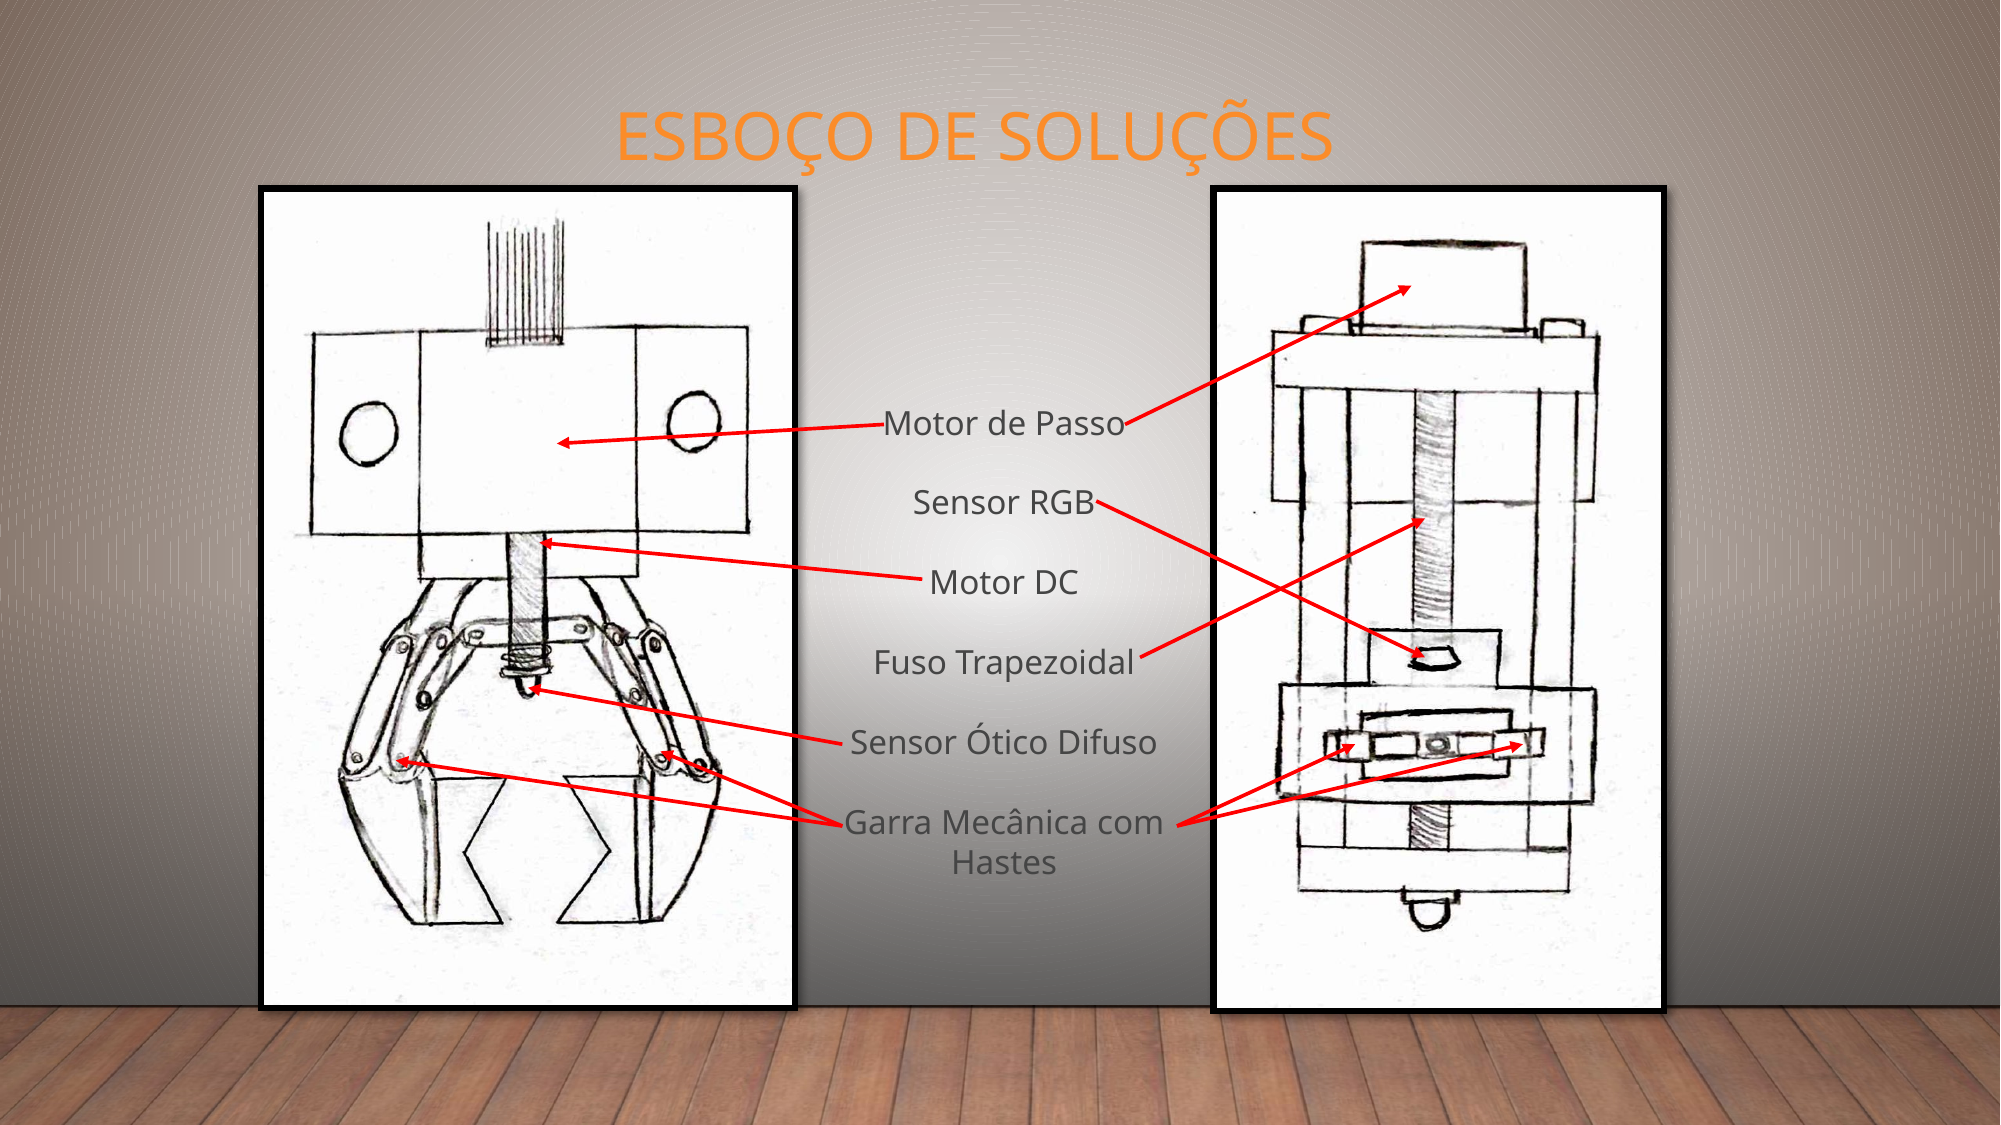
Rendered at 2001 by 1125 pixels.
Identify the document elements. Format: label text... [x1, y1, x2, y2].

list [264, 191, 792, 1006]
picture [0, 1005, 2000, 1125]
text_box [660, 751, 843, 760]
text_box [539, 542, 923, 580]
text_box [556, 424, 885, 444]
text_box Motor de Passo Sensor RGB Motor DC Fuso Trapezoidal Sensor Ótico Difuso Garra Mecânica com Hastes [811, 394, 1198, 928]
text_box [1095, 500, 1426, 658]
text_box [395, 760, 843, 827]
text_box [1124, 285, 1412, 425]
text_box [1139, 518, 1426, 658]
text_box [527, 687, 843, 745]
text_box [1176, 743, 1524, 827]
picture [1216, 191, 1662, 1009]
title Esboço DE Soluções [213, 52, 1738, 225]
